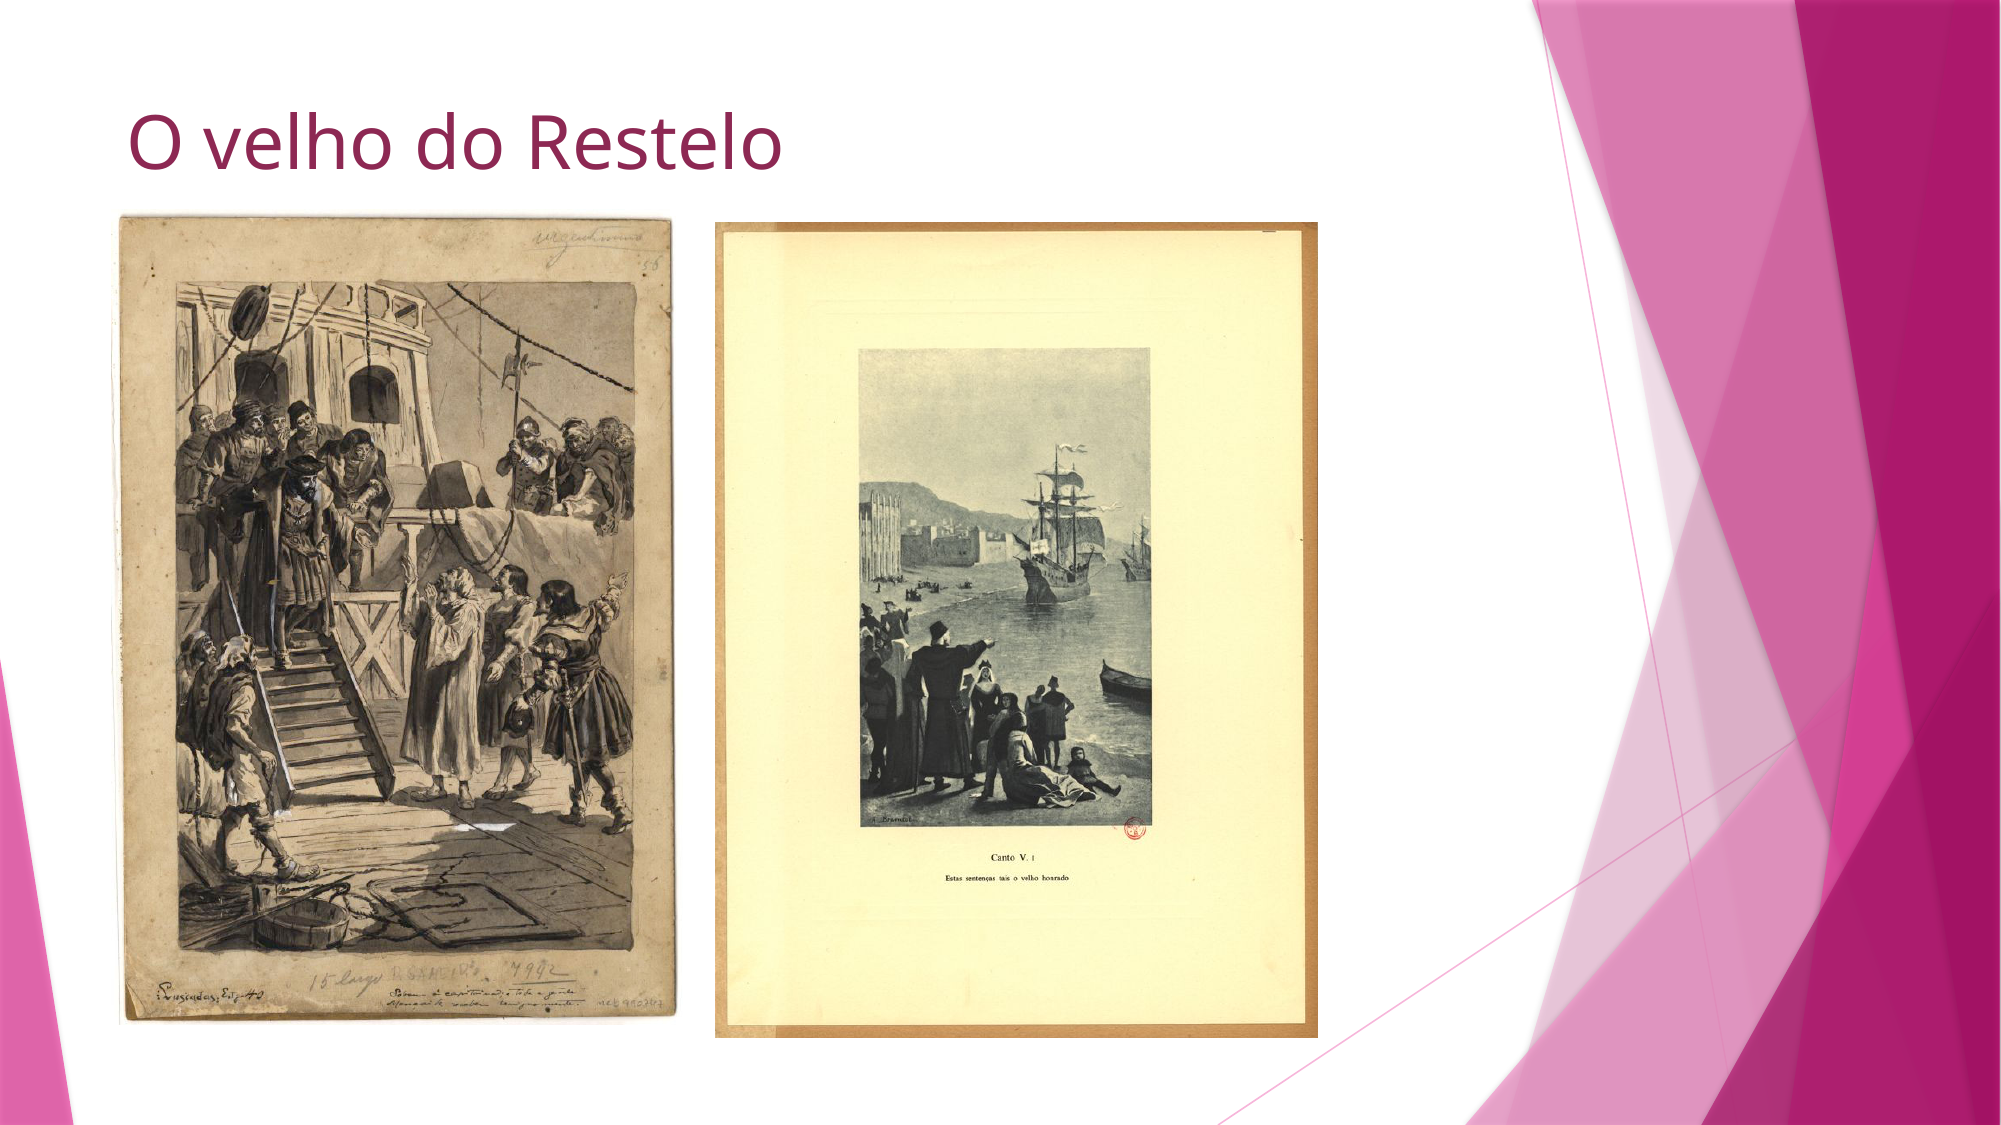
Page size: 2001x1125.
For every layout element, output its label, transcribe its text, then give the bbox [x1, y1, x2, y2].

title O velho do Restelo [111, 86, 1522, 210]
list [110, 209, 683, 1026]
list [714, 222, 1319, 1039]
